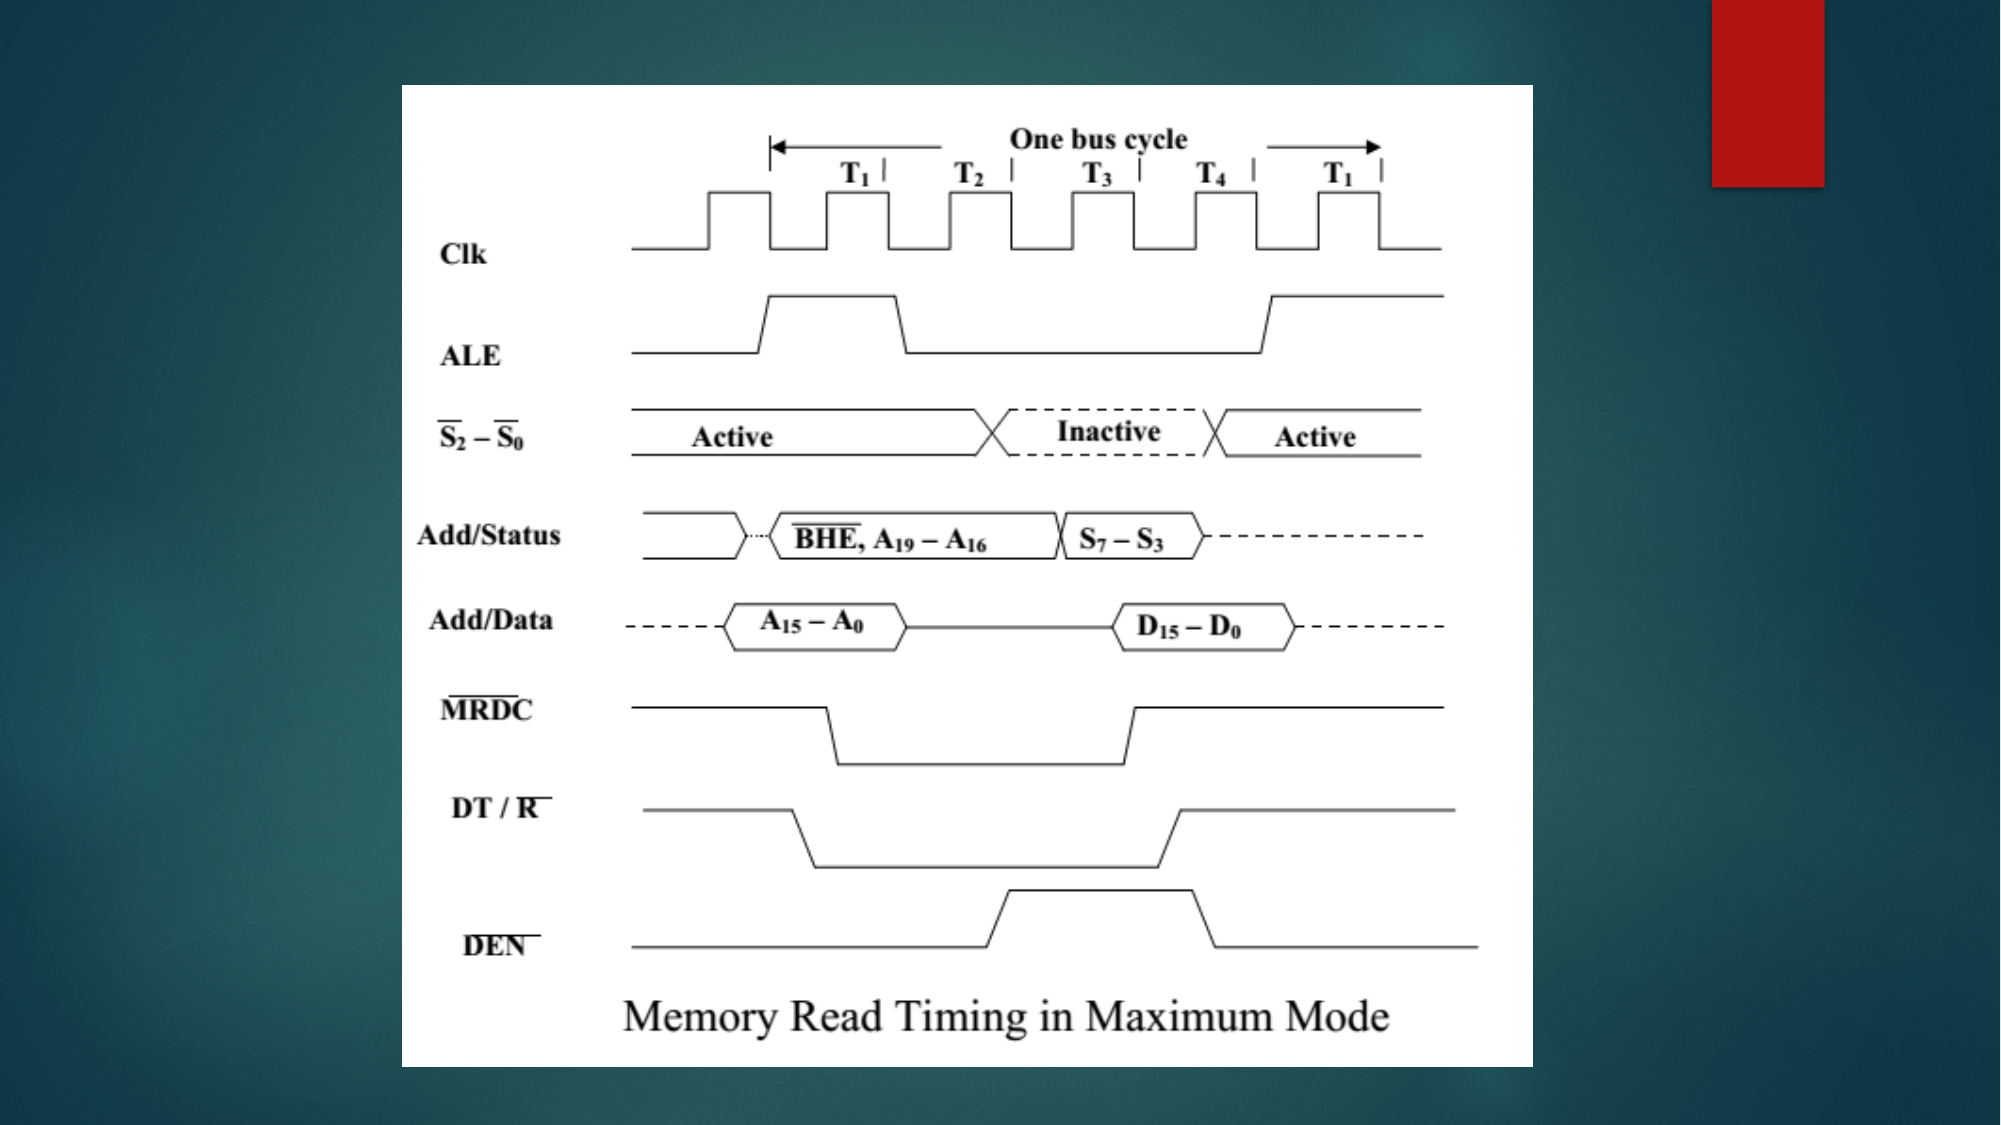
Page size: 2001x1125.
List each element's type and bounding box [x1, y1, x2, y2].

picture [0, 0, 1576, 1125]
